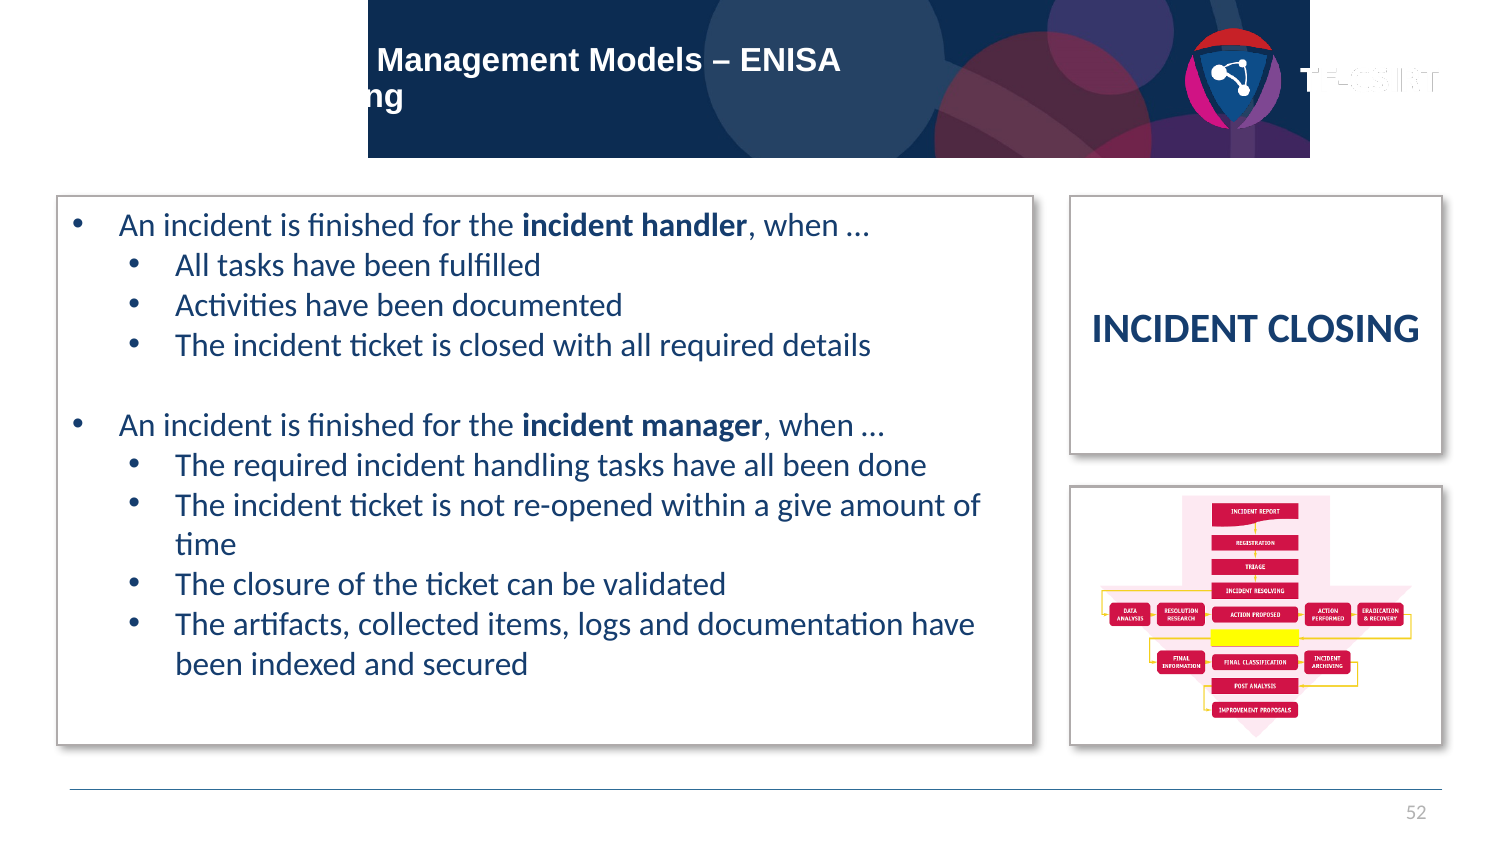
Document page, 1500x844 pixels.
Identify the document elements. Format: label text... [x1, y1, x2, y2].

picture [368, 0, 1439, 158]
text_box [1069, 485, 1443, 746]
picture [1098, 493, 1414, 738]
text_box An incident is finished for the incident handler, when … All tasks have been fulfilled Activities have been documented The incident ticket is closed with all required details An incident is finished for the incident manager, when … The required incident handling tasks have all been done The incident ticket is not re-opened within a give amount of time The closure of the ticket can be validated The artifacts, collected items, logs and documentation have been indexed and secured [56, 195, 1034, 746]
slide_number 52 [1104, 788, 1442, 834]
title Section 2: Incident Management Models – ENISA 10 – Incident Closing [57, 21, 1114, 136]
text_box Incident Closing [1069, 195, 1443, 455]
